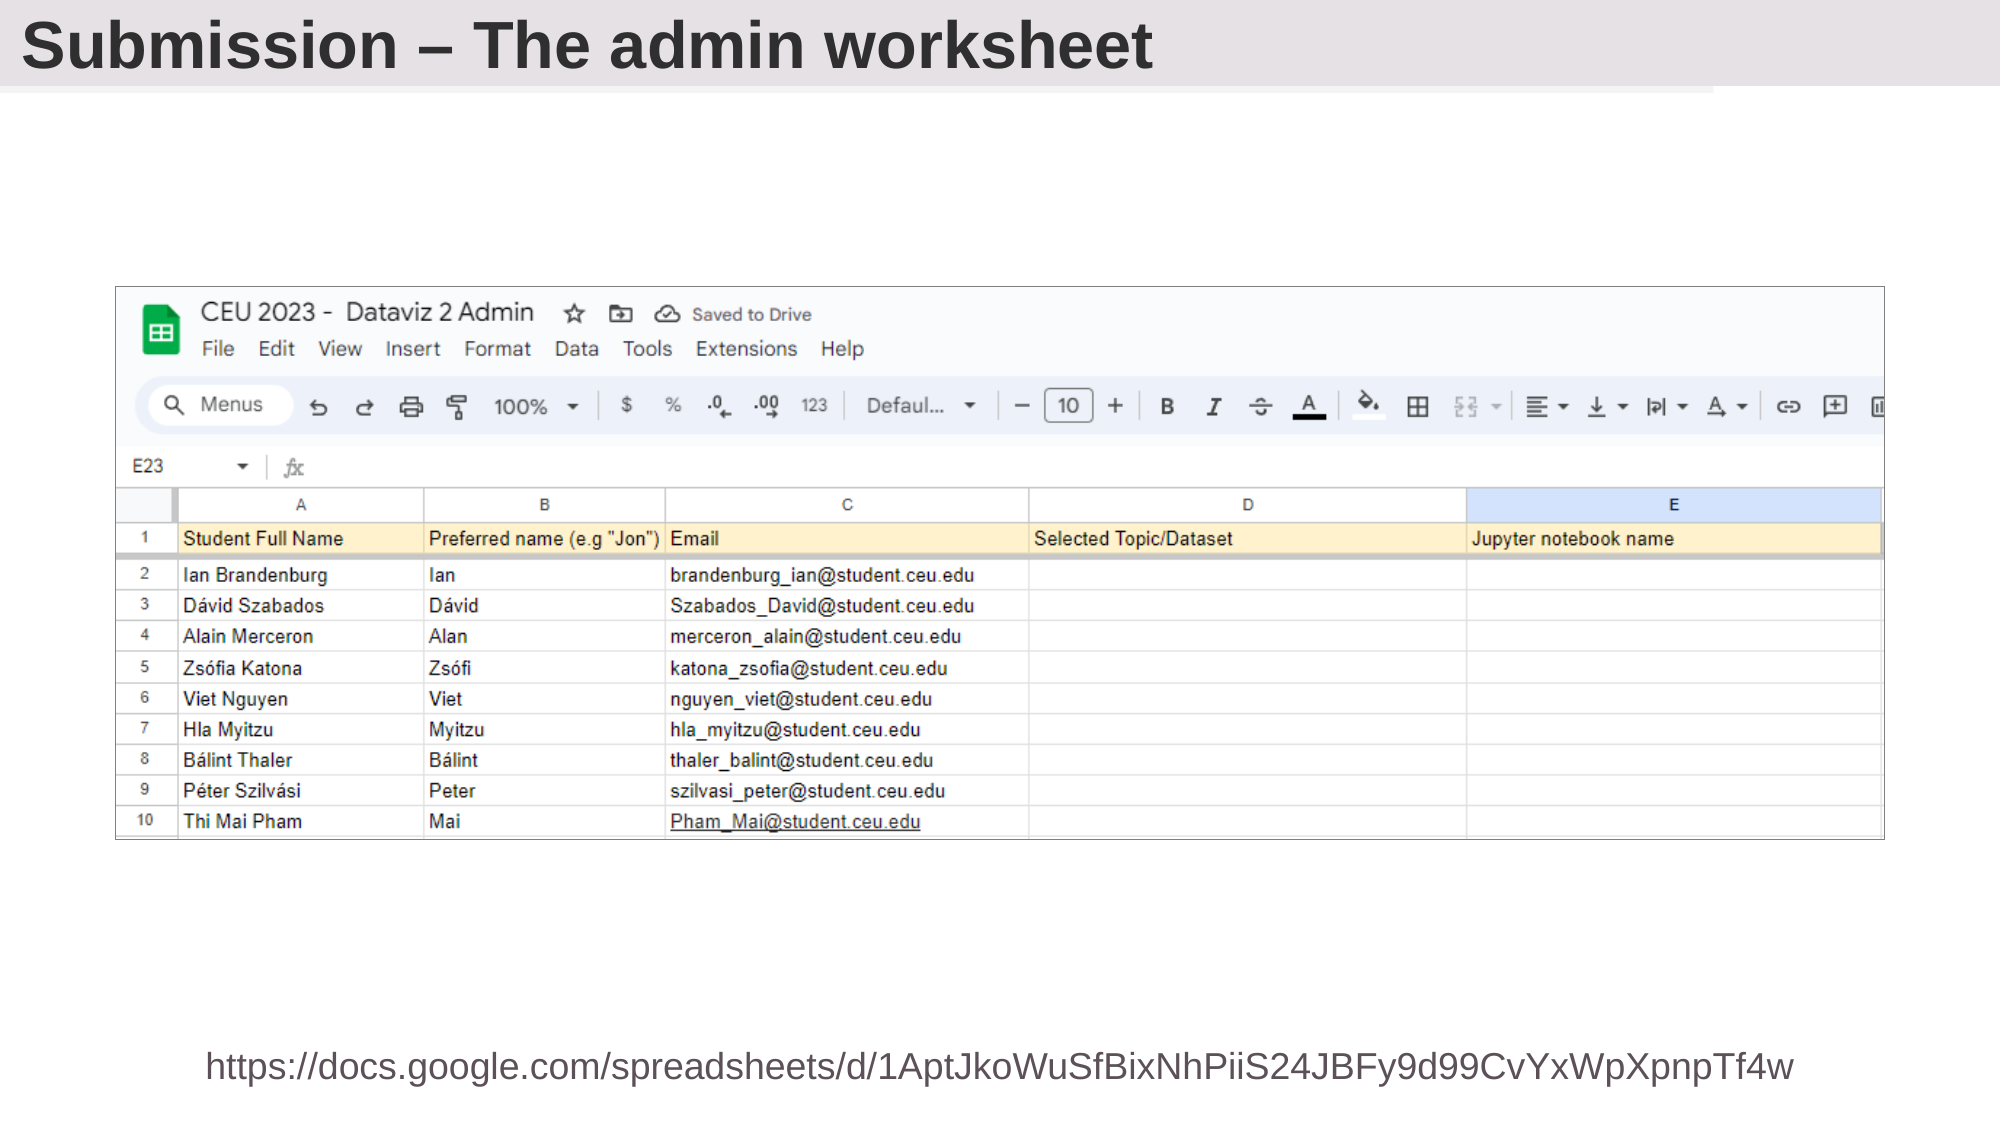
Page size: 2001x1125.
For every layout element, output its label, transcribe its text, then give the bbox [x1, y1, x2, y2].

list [115, 286, 1885, 840]
title Submission – The admin worksheet [0, 0, 2000, 86]
list https://docs.google.com/spreadsheets/d/1AptJkoWuSfBixNhPiiS24JBFy9d99CvYxWpXpnpTf4w [115, 1017, 1885, 1112]
